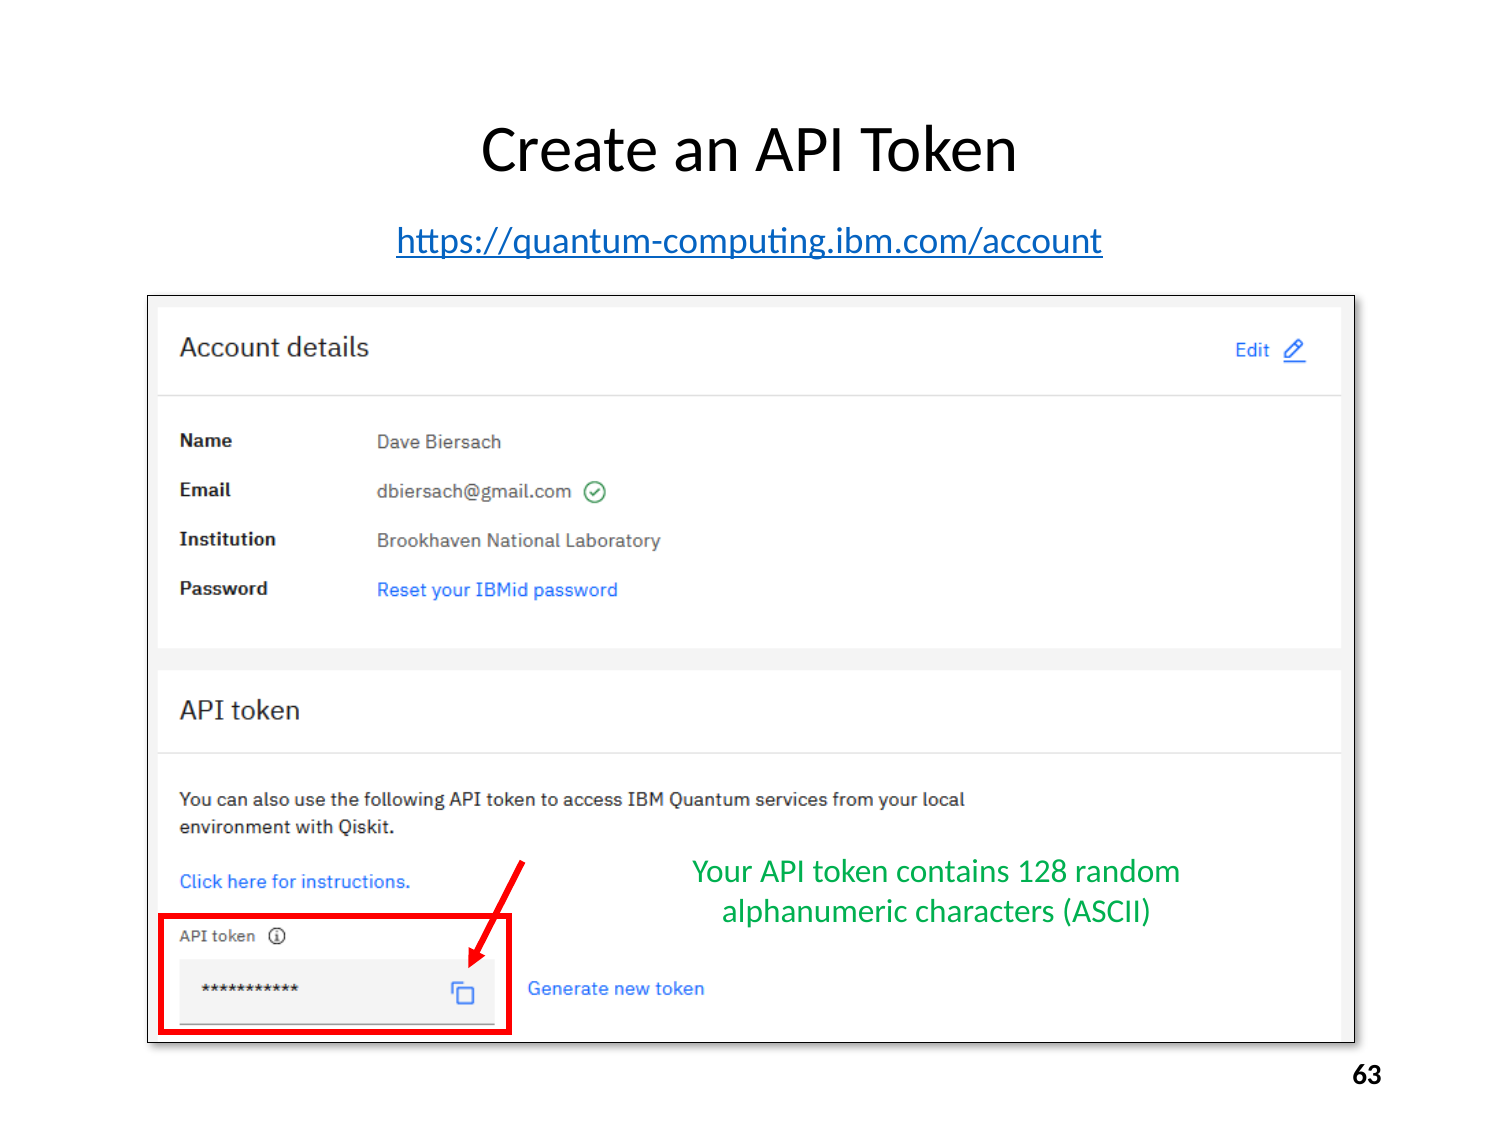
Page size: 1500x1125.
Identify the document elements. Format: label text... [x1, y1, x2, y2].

title Create an API Token [103, 59, 1397, 241]
slide_number 63 [1059, 1042, 1397, 1103]
text_box https://quantum-computing.ibm.com/account [350, 208, 1149, 268]
picture [147, 295, 1355, 1043]
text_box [468, 861, 523, 969]
